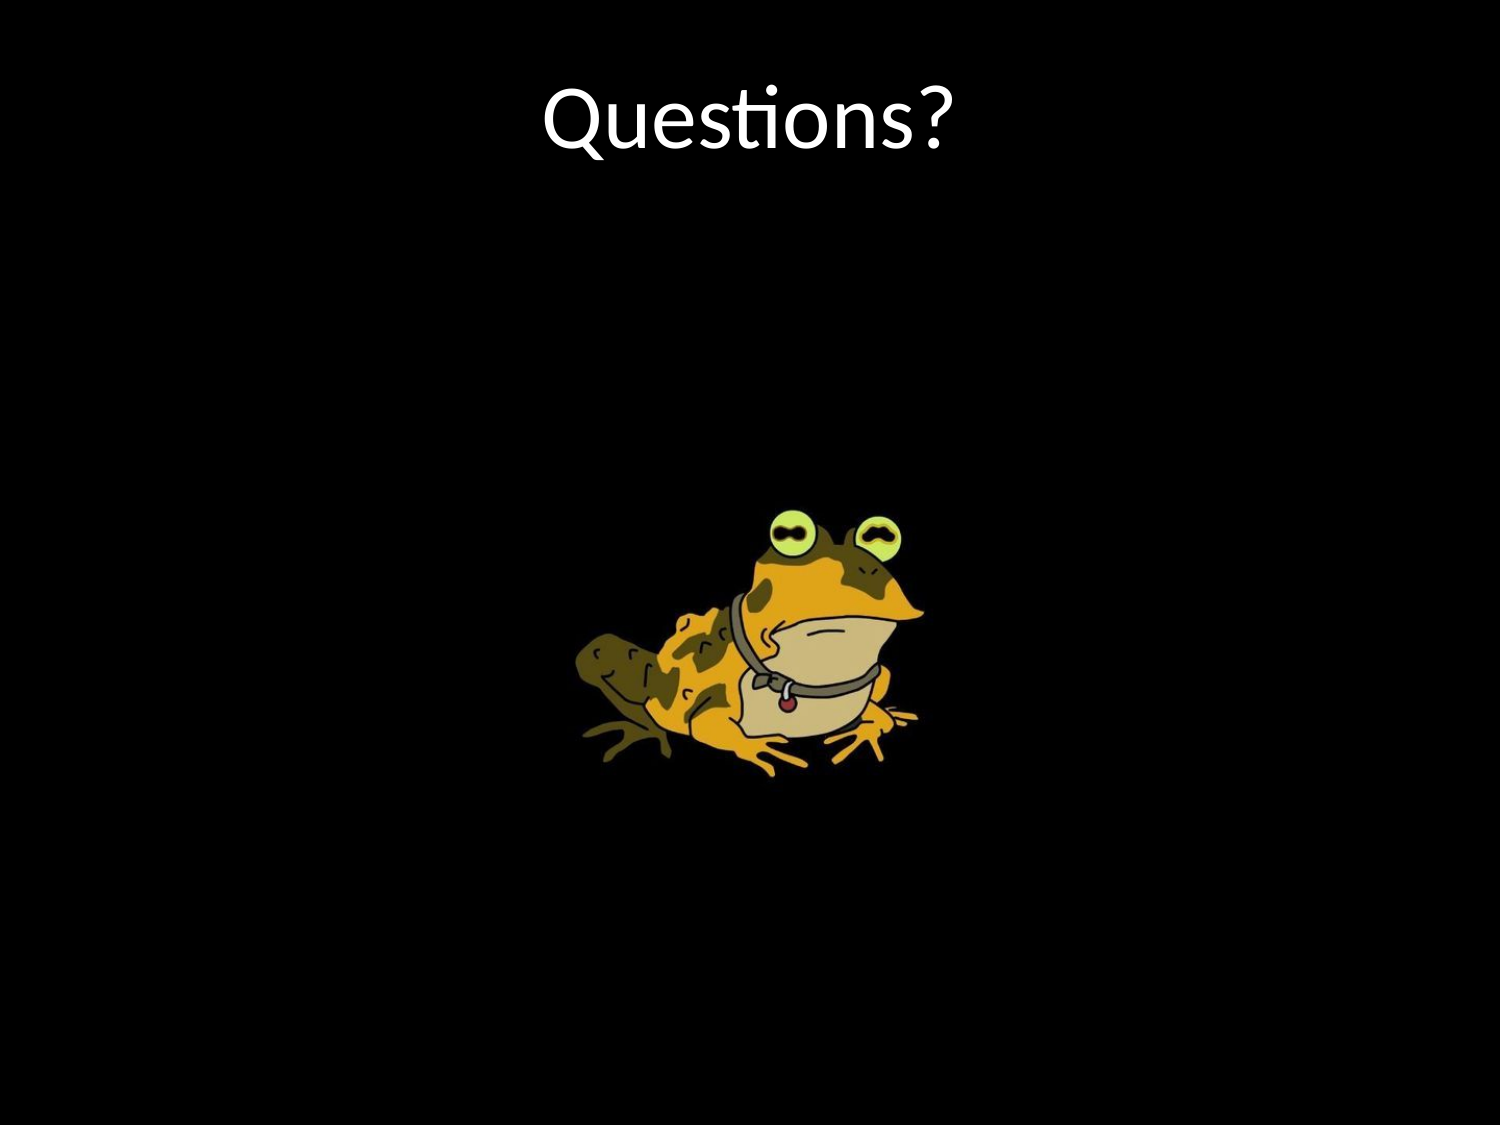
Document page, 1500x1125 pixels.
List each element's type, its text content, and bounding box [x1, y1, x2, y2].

title Questions? [75, 45, 1425, 179]
picture [0, 283, 1500, 996]
